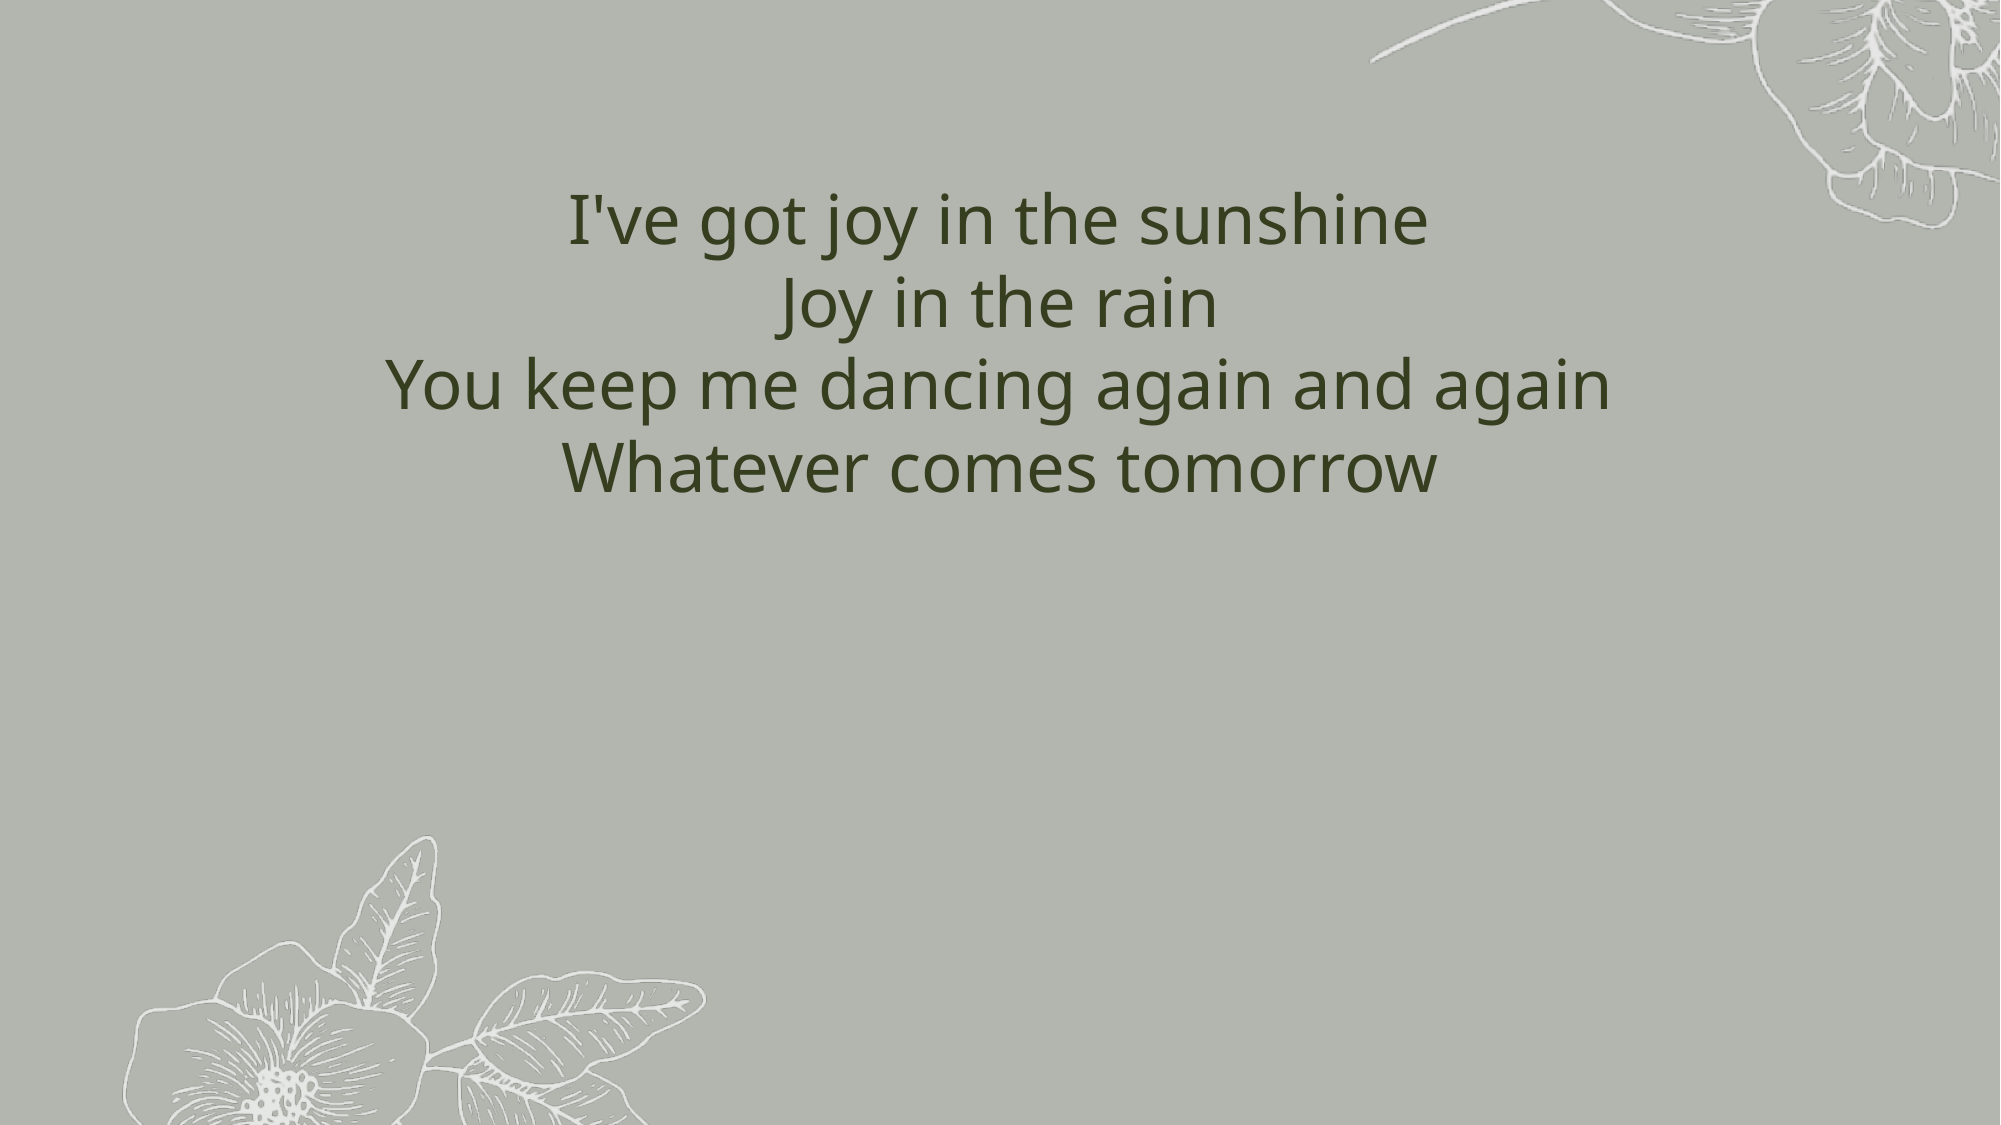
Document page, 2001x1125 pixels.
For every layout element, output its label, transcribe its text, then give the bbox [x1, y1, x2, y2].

text_box I've got joy in the sunshine Joy in the rain You keep me dancing again and again Whatever comes tomorrow [99, 168, 1900, 596]
picture [1329, 0, 2001, 416]
picture [98, 811, 731, 1125]
